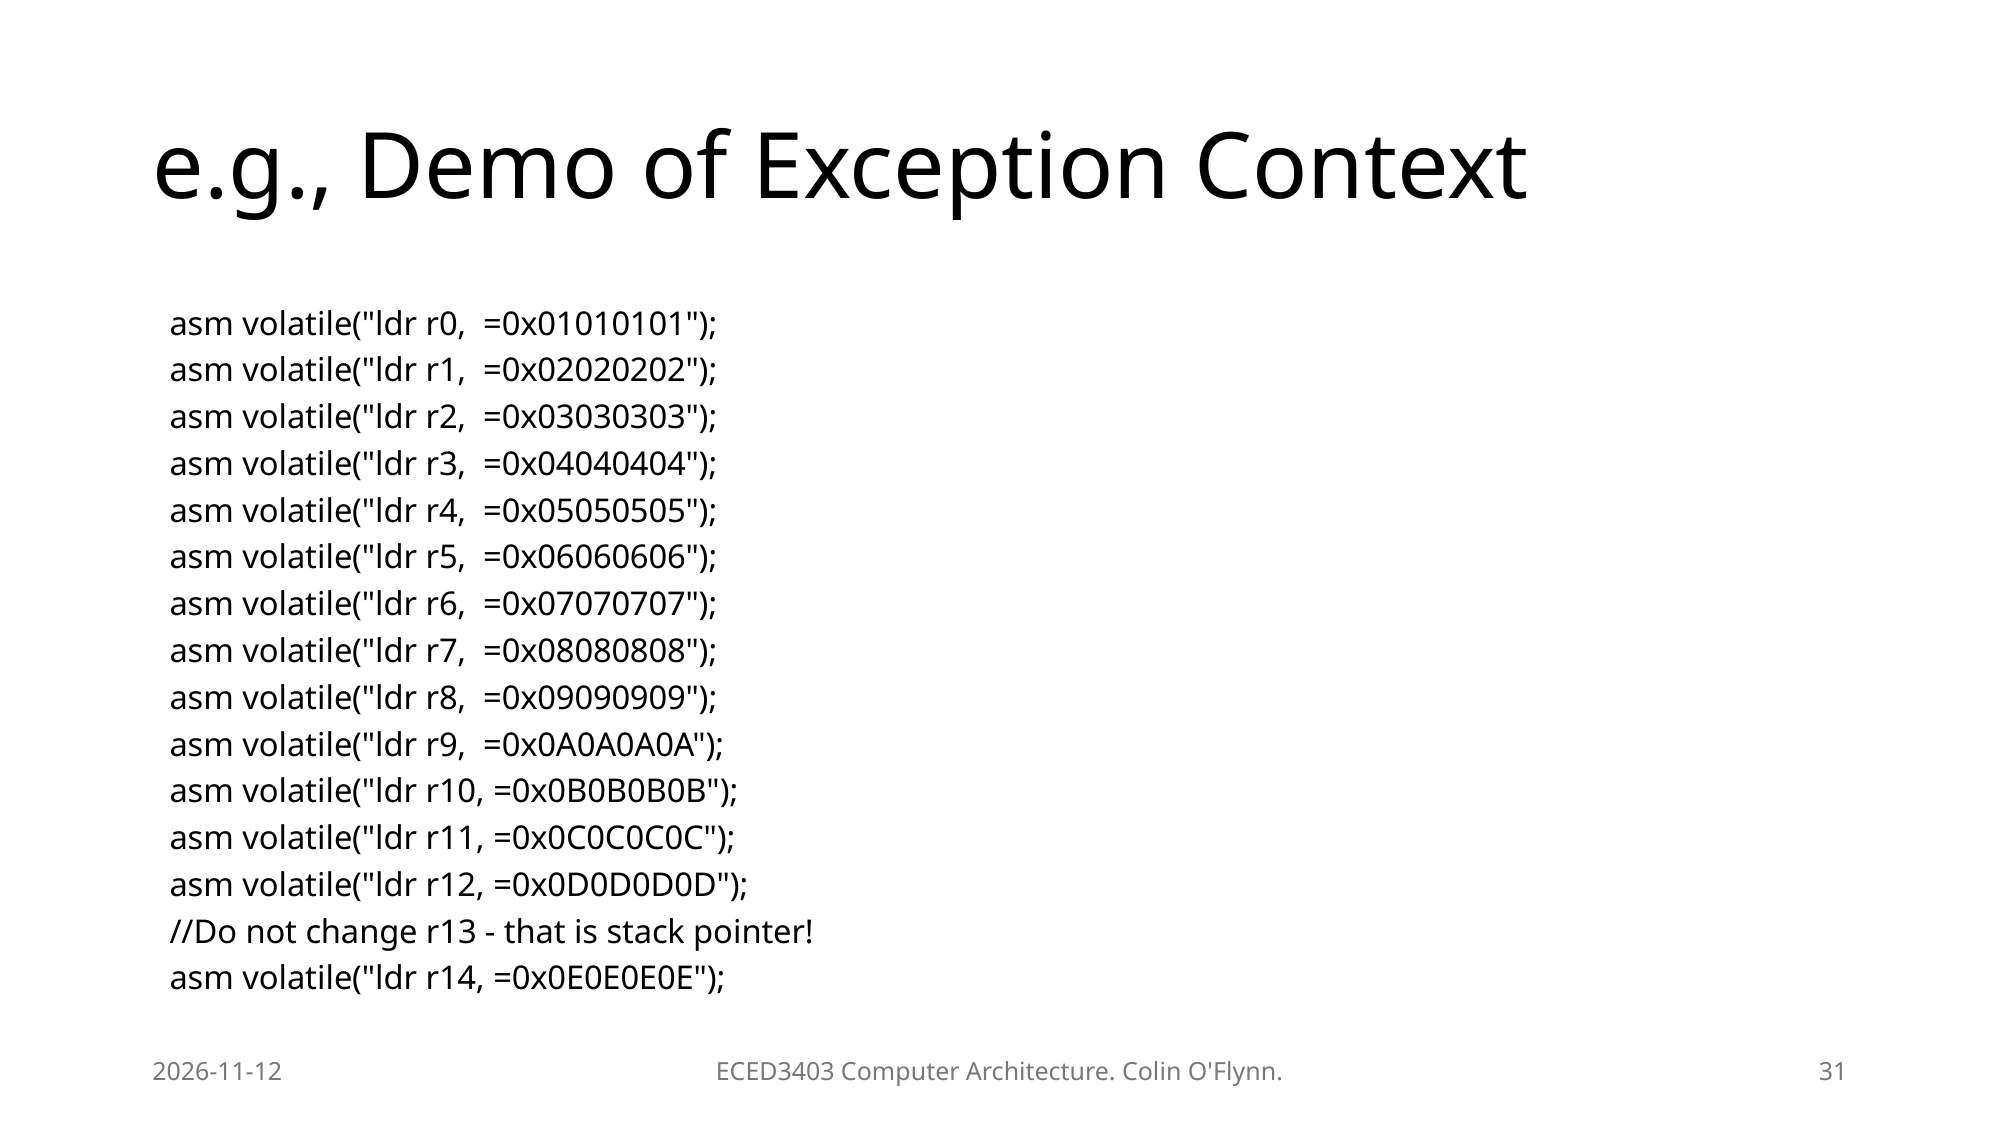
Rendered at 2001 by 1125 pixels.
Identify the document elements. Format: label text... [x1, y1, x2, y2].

list asm volatile("ldr r0, =0x01010101"); asm volatile("ldr r1, =0x02020202"); asm volatile("ldr r2, =0x03030303"); asm volatile("ldr r3, =0x04040404"); asm volatile("ldr r4, =0x05050505"); asm volatile("ldr r5, =0x06060606"); asm volatile("ldr r6, =0x07070707"); asm volatile("ldr r7, =0x08080808"); asm volatile("ldr r8, =0x09090909"); asm volatile("ldr r9, =0x0A0A0A0A"); asm volatile("ldr r10, =0x0B0B0B0B"); asm volatile("ldr r11, =0x0C0C0C0C"); asm volatile("ldr r12, =0x0D0D0D0D"); //Do not change r13 - that is stack pointer! asm volatile("ldr r14, =0x0E0E0E0E"); [137, 299, 1863, 1014]
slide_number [137, 1042, 588, 1103]
footer ECED3403 Computer Architecture. Colin O'Flynn. [662, 1042, 1338, 1103]
title e.g., Demo of Exception Context [137, 59, 1863, 278]
slide_number 31 [1412, 1042, 1863, 1103]
